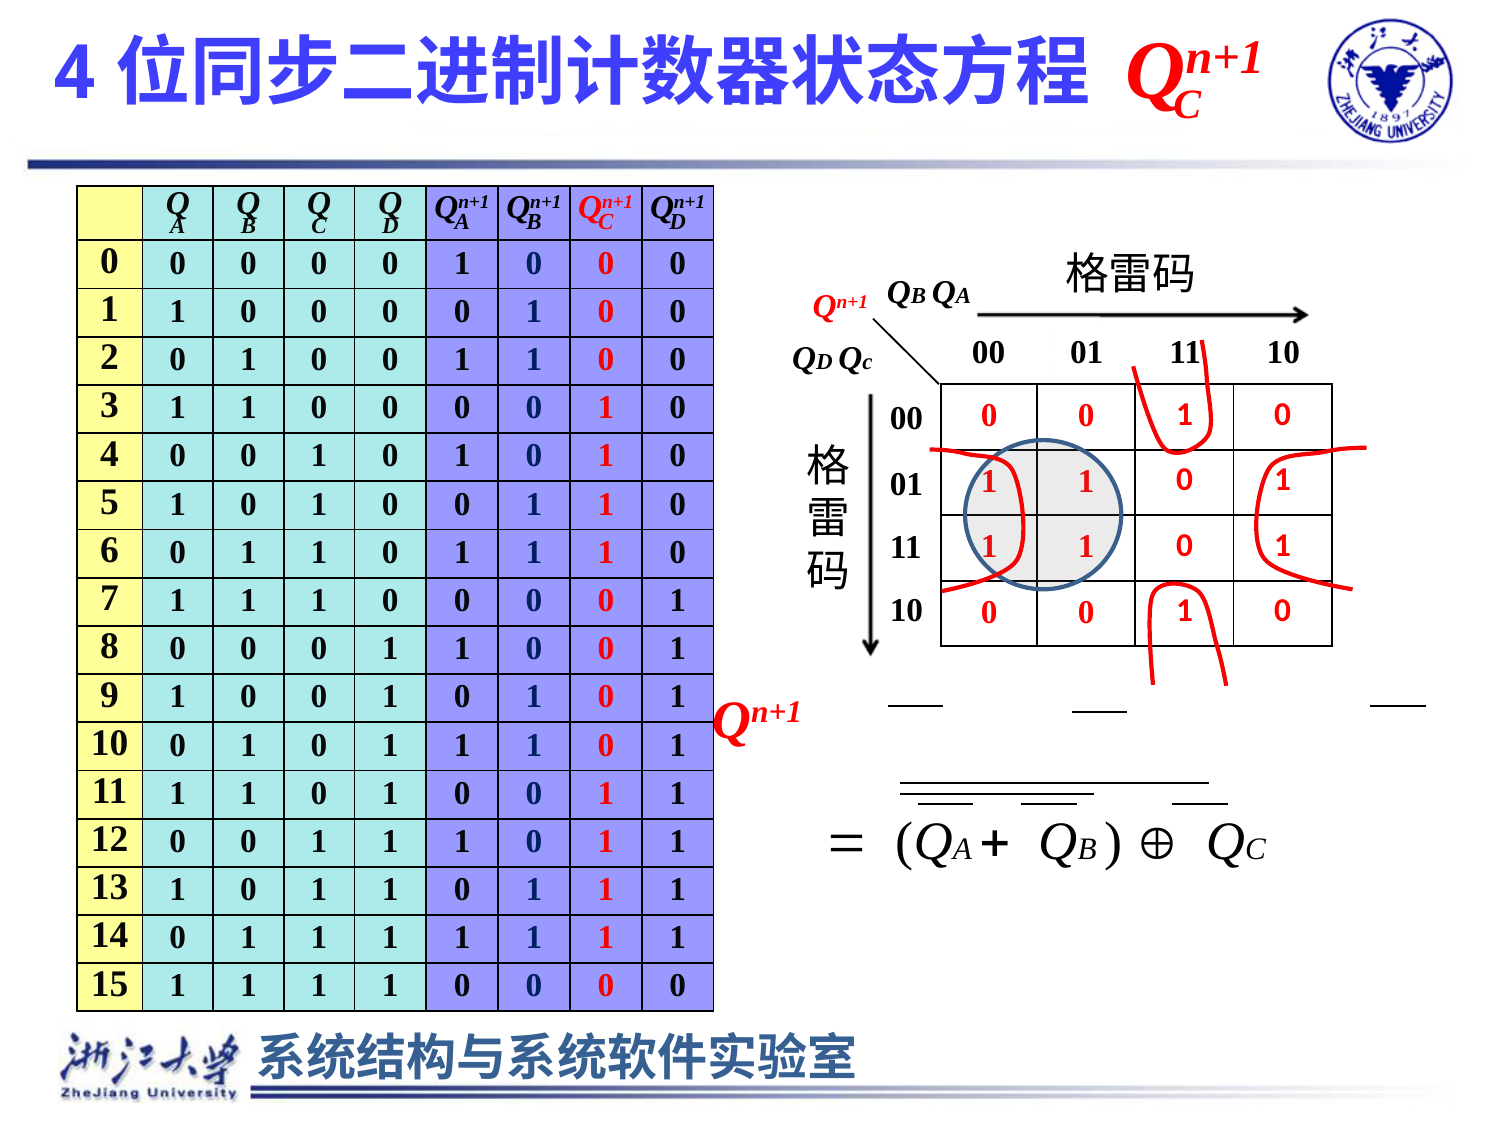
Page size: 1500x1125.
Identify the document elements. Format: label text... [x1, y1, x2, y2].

table_cell 0 [214, 289, 283, 336]
table_cell 1 [143, 482, 212, 529]
table_cell 0 [1136, 516, 1233, 580]
table_cell 1 [643, 868, 713, 914]
table_cell 1 [355, 723, 425, 770]
table_header [78, 187, 142, 239]
table_cell 0 [285, 386, 354, 432]
table_header 1 [1198, 385, 1233, 449]
table_cell 10 [78, 723, 142, 770]
table_header Qn+1 C [571, 187, 641, 239]
table_cell 0 [643, 386, 713, 432]
table_cell 0 [643, 289, 713, 336]
table_cell 0 [499, 579, 569, 625]
table_cell 1 [285, 868, 354, 914]
table_cell 1 [499, 530, 569, 577]
table_cell 0 [143, 627, 212, 673]
table_header 0 [1234, 385, 1331, 449]
table_cell 0 [214, 241, 283, 288]
text_box [1254, 445, 1367, 592]
table_cell 1 [643, 579, 713, 625]
table_cell 1 [427, 916, 497, 962]
table_cell 1 [78, 289, 142, 336]
text_box QB QA [886, 275, 972, 311]
table_cell 1 [214, 386, 283, 432]
table_header 0 [942, 385, 1036, 449]
table_cell 1 [143, 386, 212, 432]
table_cell 1 [643, 916, 713, 962]
text_box [929, 447, 1026, 594]
table_cell 1 [1087, 516, 1134, 580]
table_cell 0 [427, 289, 497, 336]
table_cell 14 [78, 916, 142, 962]
table_cell 1 [643, 675, 713, 721]
table_cell 0 [285, 771, 354, 818]
table_cell 0 [427, 482, 497, 529]
table_cell 1 [285, 964, 354, 1010]
table_cell 0 [571, 964, 641, 1010]
table_cell 6 [78, 530, 142, 577]
text_box QD Qc [792, 340, 873, 377]
text_box Qn+1 C [812, 290, 869, 327]
table_cell 1 [285, 482, 354, 529]
table_cell 0 [143, 338, 212, 384]
table_cell 1 [285, 820, 354, 866]
table_cell 1 [571, 771, 641, 818]
table_cell 13 [78, 868, 142, 914]
table_cell 0 [214, 675, 283, 721]
table_cell 0 [427, 675, 497, 721]
table_cell 1 [214, 338, 283, 384]
table_cell 1 [1234, 516, 1298, 580]
table_cell 1 [571, 434, 641, 480]
table_cell 1 [427, 627, 497, 673]
table_cell 0 [499, 434, 569, 480]
table_cell 0 [355, 338, 425, 384]
table_cell 0 [1038, 582, 1134, 645]
table_cell 1 [214, 530, 283, 577]
table_cell 3 [78, 386, 142, 432]
table_cell 0 [143, 434, 212, 480]
table_cell 1 [285, 434, 354, 480]
table_cell 0 [285, 241, 354, 288]
table_cell 0 [427, 964, 497, 1010]
table_cell 1 [214, 723, 283, 770]
table_cell 0 [643, 964, 713, 1010]
table_cell 1 [571, 916, 641, 962]
table_cell 0 [355, 241, 425, 288]
table_cell 1 [355, 868, 425, 914]
table_cell 1 [143, 289, 212, 336]
table_cell 0 [1136, 451, 1233, 514]
text_box 01 11 10 [889, 471, 924, 629]
table_cell 0 [214, 434, 283, 480]
table_cell 7 [78, 579, 142, 625]
table_cell 0 [571, 627, 641, 673]
table_cell 1 [143, 579, 212, 625]
table_cell 1 [643, 820, 713, 866]
table_cell 1 [499, 868, 569, 914]
table_cell 1 [214, 771, 283, 818]
table_cell 0 [427, 579, 497, 625]
table_cell 0 [571, 723, 641, 770]
table_cell 1 [355, 771, 425, 818]
table_cell 0 [499, 820, 569, 866]
table_cell 1 [427, 530, 497, 577]
table_header Q C [285, 187, 354, 239]
table_cell 1 [214, 964, 283, 1010]
table_cell 1 [643, 771, 713, 818]
table_cell 0 [643, 530, 713, 577]
table_cell 1 [355, 916, 425, 962]
table_cell 1 [427, 241, 497, 288]
table_cell 1 [285, 916, 354, 962]
table_cell 0 [143, 241, 212, 288]
table_cell 1 [499, 289, 569, 336]
text_box [1147, 581, 1229, 687]
table_header Q D [355, 187, 425, 239]
table_cell 0 [571, 338, 641, 384]
table_header Qn+1 A [427, 187, 497, 239]
table_cell 1 [427, 434, 497, 480]
table_cell 1 [499, 338, 569, 384]
table_cell 0 [214, 868, 283, 914]
table_cell 0 [285, 338, 354, 384]
text_box [1131, 339, 1214, 455]
text_box 格 雷 码 [805, 446, 850, 596]
text_box 00 [971, 340, 1006, 371]
text_box 11 [1169, 340, 1199, 352]
table_cell 0 [499, 386, 569, 432]
table_cell 0 [1234, 582, 1331, 645]
table_cell 0 [499, 964, 569, 1010]
table_cell 1 [143, 964, 212, 1010]
table_cell 0 [643, 434, 713, 480]
table_cell 1 [499, 723, 569, 770]
table_cell 1 [427, 723, 497, 770]
table_cell 0 [427, 386, 497, 432]
table_cell 1 [355, 675, 425, 721]
table_cell 0 [355, 482, 425, 529]
table_header Q B [214, 187, 283, 239]
table_cell 0 [214, 482, 283, 529]
picture [7, 0, 1493, 1125]
table_cell 0 [499, 771, 569, 818]
table_cell 0 [143, 530, 212, 577]
table_cell 1 [499, 916, 569, 962]
table_cell 9 [78, 675, 142, 721]
table_cell 0 [78, 241, 142, 288]
table_cell 12 [78, 820, 142, 866]
table_cell 0 [571, 675, 641, 721]
table_cell 1 [499, 675, 569, 721]
table_cell 0 [143, 723, 212, 770]
table_cell 0 [285, 627, 354, 673]
table_cell 0 [143, 916, 212, 962]
table_cell 1 [571, 820, 641, 866]
text_box 格雷码 [1065, 254, 1197, 299]
table_cell 0 [355, 579, 425, 625]
table_cell 15 [78, 964, 142, 1010]
table_header 0 [1038, 385, 1134, 449]
table_cell 1 [1234, 451, 1305, 514]
table_cell 1 [143, 675, 212, 721]
table_cell 1 [643, 627, 713, 673]
table_cell 1 [571, 482, 641, 529]
table_cell 1 [571, 386, 641, 432]
table_cell 0 [571, 289, 641, 336]
text_box 01 [1070, 340, 1104, 371]
table_header Qn+1 D [643, 187, 713, 239]
table_header Q A [143, 187, 212, 239]
table_cell 1 [571, 530, 641, 577]
table_cell 8 [78, 627, 142, 673]
table_cell 0 [143, 820, 212, 866]
table_cell 1 [355, 627, 425, 673]
table_cell 1 [214, 916, 283, 962]
table_cell 1 [285, 530, 354, 577]
table_cell 1 [1090, 451, 1134, 514]
table_cell 0 [427, 771, 497, 818]
table_cell 0 [643, 338, 713, 384]
table_cell 0 [643, 241, 713, 288]
table_cell 0 [285, 723, 354, 770]
table_cell 0 [355, 434, 425, 480]
table_cell 0 [499, 241, 569, 288]
table_cell 1 [143, 771, 212, 818]
table_cell 1 [571, 868, 641, 914]
text_box Qn+1 C  QAQC  QBQC  QAQB QC  (QA  QB )  QC [714, 715, 1465, 871]
table_cell 0 [214, 627, 283, 673]
table_header 1 [1136, 388, 1161, 449]
table_cell 0 [285, 675, 354, 721]
table_cell 0 [285, 289, 354, 336]
table_cell 0 [571, 241, 641, 288]
table_header Qn+1 B [499, 187, 569, 239]
table_cell 0 [355, 530, 425, 577]
table_cell 2 [78, 338, 142, 384]
table_cell 1 [968, 451, 996, 455]
table_cell 5 [78, 482, 142, 529]
table_cell 0 [427, 868, 497, 914]
table_cell 0 [499, 627, 569, 673]
title 4位同步二进制计数器状态方程 Qn+1 C [37, 53, 1329, 176]
table_cell 1 [355, 964, 425, 1010]
text_box [992, 437, 1124, 592]
table_cell 0 [942, 582, 1036, 645]
table_cell 0 [571, 579, 641, 625]
table_cell 1 [1186, 582, 1233, 645]
table_cell 1 [143, 868, 212, 914]
table_cell 1 [499, 482, 569, 529]
table_cell 4 [78, 434, 142, 480]
table_cell 0 [214, 820, 283, 866]
table_cell 1 [355, 820, 425, 866]
table_cell 0 [355, 289, 425, 336]
table_cell 11 [78, 771, 142, 818]
table_cell 1 [643, 723, 713, 770]
table_cell 0 [355, 386, 425, 432]
text_box 00 [889, 406, 924, 436]
table_cell 1 [285, 579, 354, 625]
table_cell 1 [214, 579, 283, 625]
table_cell 0 [643, 482, 713, 529]
table_cell 1 [427, 820, 497, 866]
table_cell 1 [427, 338, 497, 384]
text_box [870, 315, 942, 387]
table_cell 1 [1136, 582, 1163, 645]
text_box 10 [1266, 340, 1301, 371]
